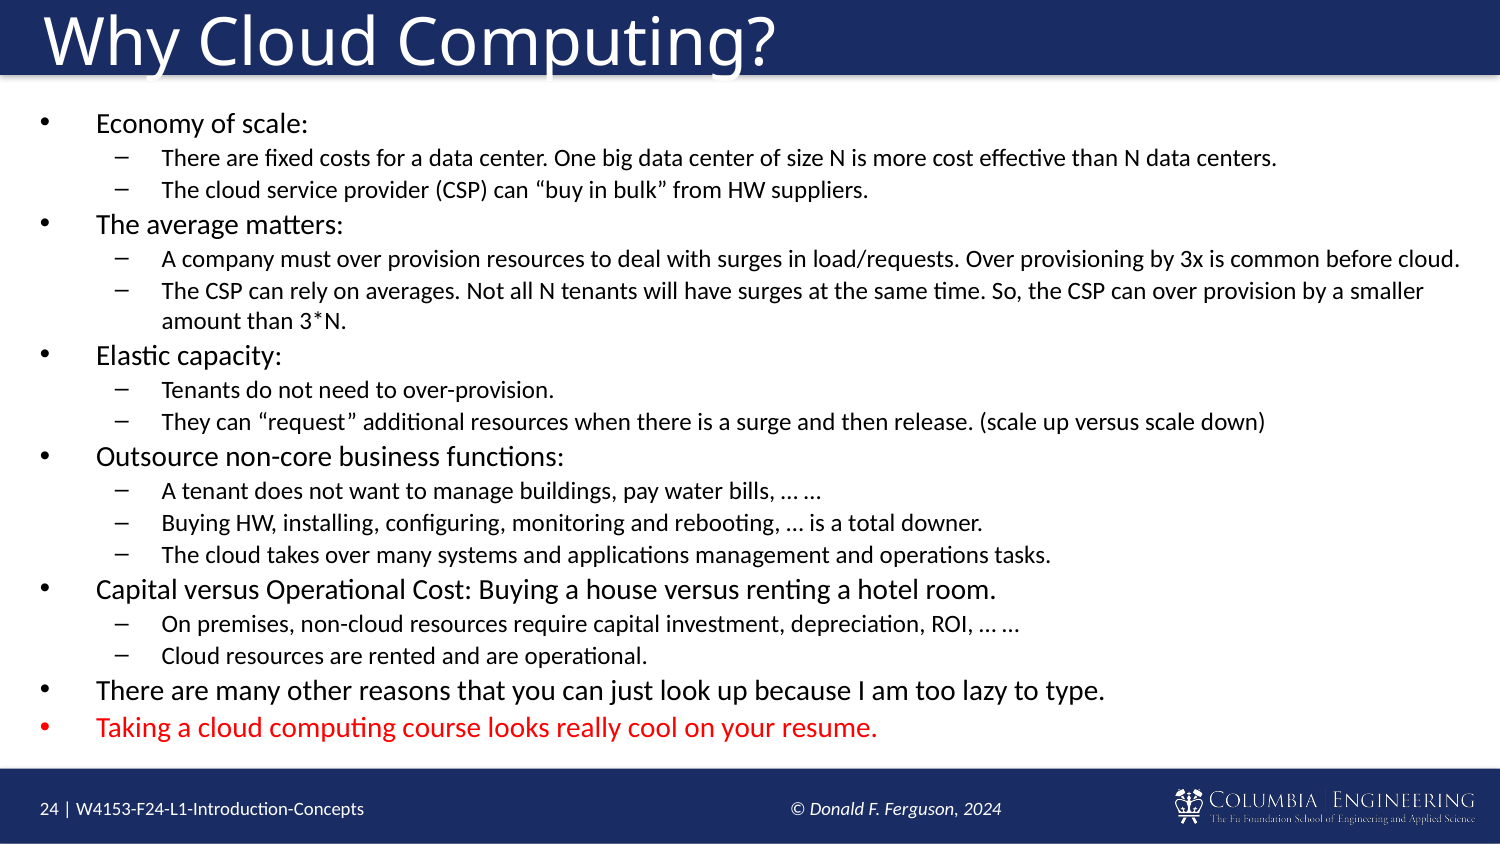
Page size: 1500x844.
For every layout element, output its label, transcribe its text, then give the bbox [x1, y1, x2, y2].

list Economy of scale: There are fixed costs for a data center. One big data center of size N is more cost effective than N data centers. The cloud service provider (CSP) can “buy in bulk” from HW suppliers. The average matters: A company must over provision resources to deal with surges in load/requests. Over provisioning by 3x is common before cloud. The CSP can rely on averages. Not all N tenants will have surges at the same time. So, the CSP can over provision by a smaller amount than 3*N. Elastic capacity: Tenants do not need to over-provision. They can “request” additional resources when there is a surge and then release. (scale up versus scale down) Outsource non-core business functions: A tenant does not want to manage buildings, pay water bills, … … Buying HW, installing, configuring, monitoring and rebooting, … is a total downer. The cloud takes over many systems and applications management and operations tasks. Capital versus Operational Cost: Buying a house versus renting a hotel room. On premises, non-cloud resources require capital investment, depreciation, ROI, … … Cloud resources are rented and are operational. There are many other reasons that you can just look up because I am too lazy to type. Taking a cloud computing course looks really cool on your resume. [24, 96, 1488, 760]
title Why Cloud Computing? [28, 0, 1450, 73]
